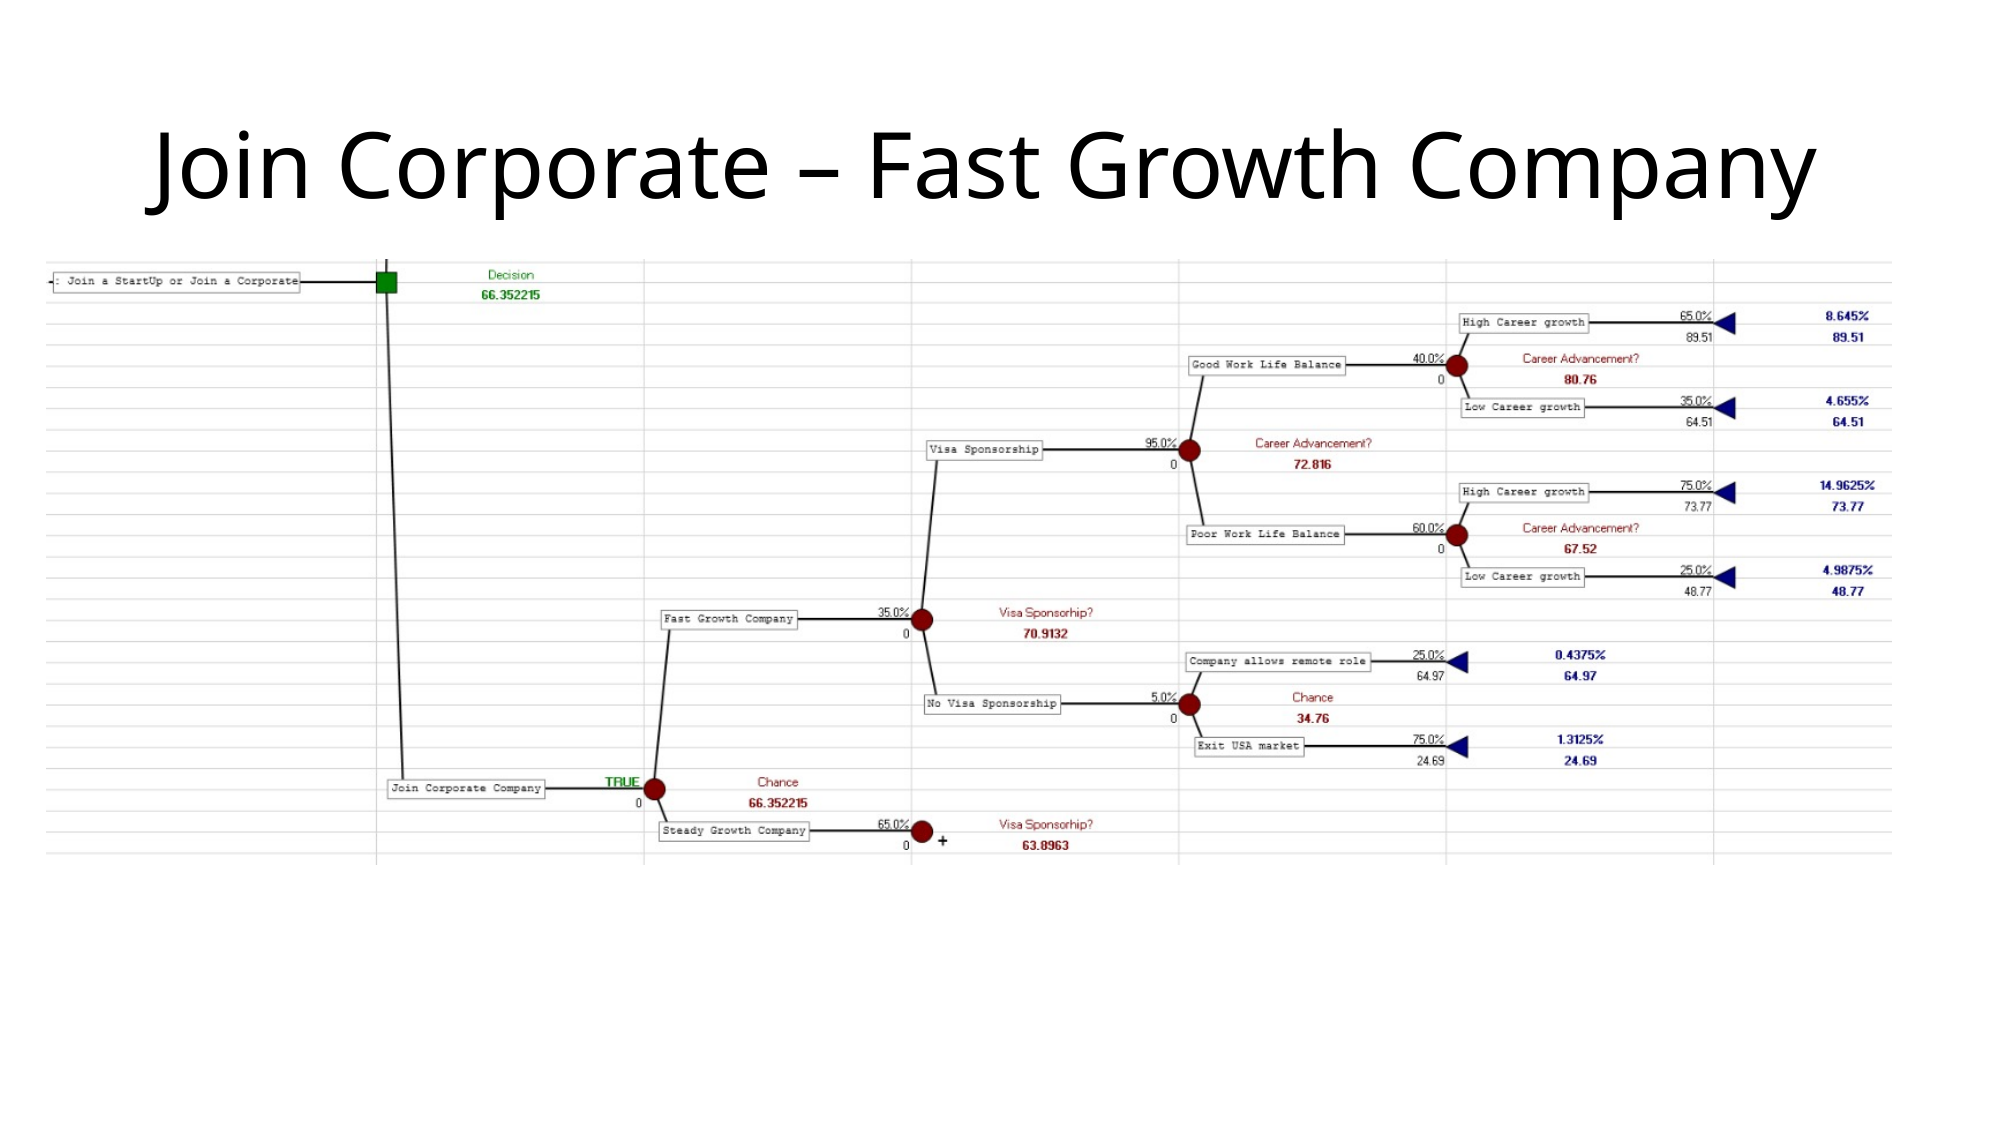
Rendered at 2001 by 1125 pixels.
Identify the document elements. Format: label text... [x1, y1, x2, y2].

picture [46, 259, 1892, 866]
title Join Corporate – Fast Growth Company [137, 59, 1863, 259]
